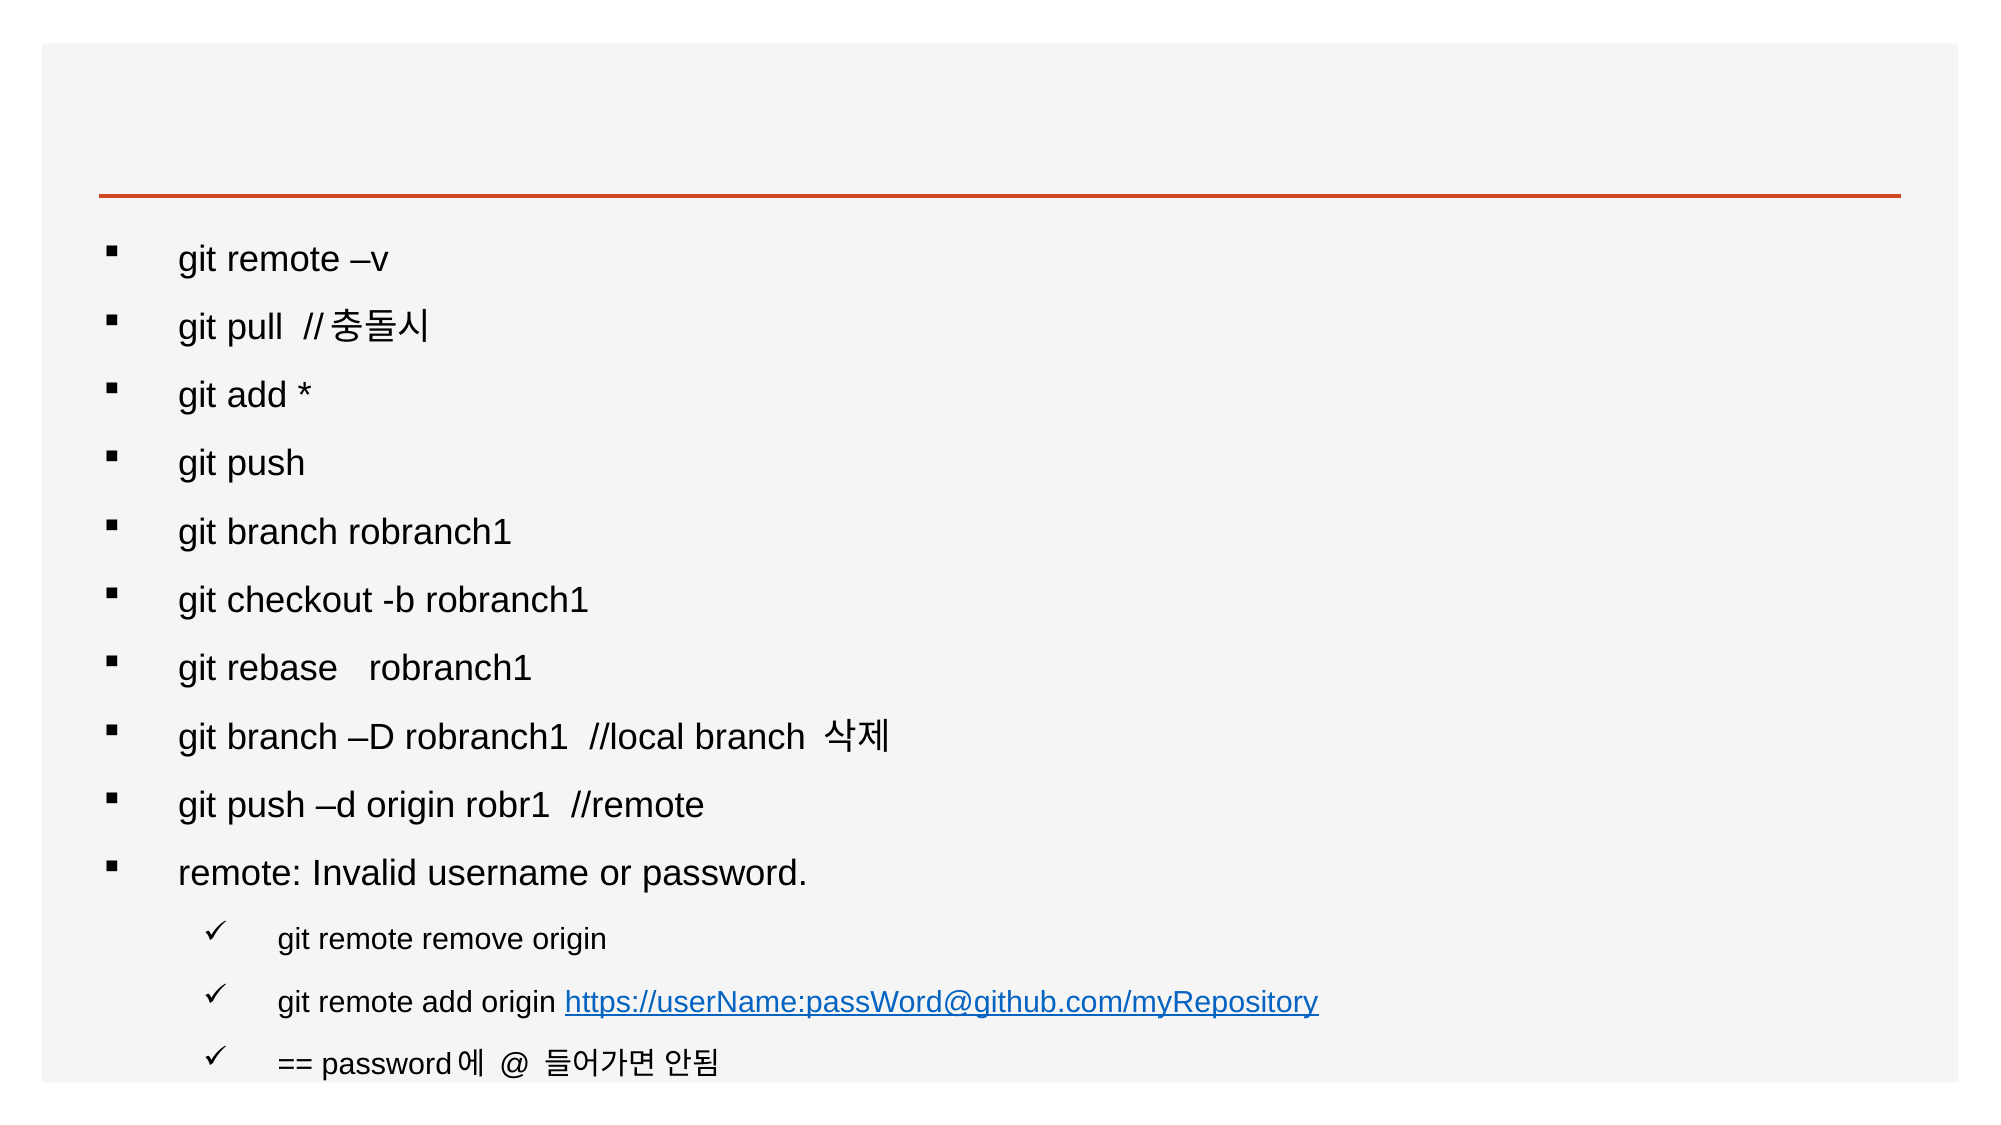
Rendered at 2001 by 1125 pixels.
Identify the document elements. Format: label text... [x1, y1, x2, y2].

list git remote –v git pull //충돌시 git add * git push git branch robranch1 git checkout -b robranch1 git rebase robranch1 git branch –D robranch1 //local branch 삭제 git push –d origin robr1 //remote remote: Invalid username or password. git remote remove origin git remote add origin https://userName:passWord@github.com/myRepository == password에 @ 들어가면 안됨 [88, 235, 1940, 1091]
